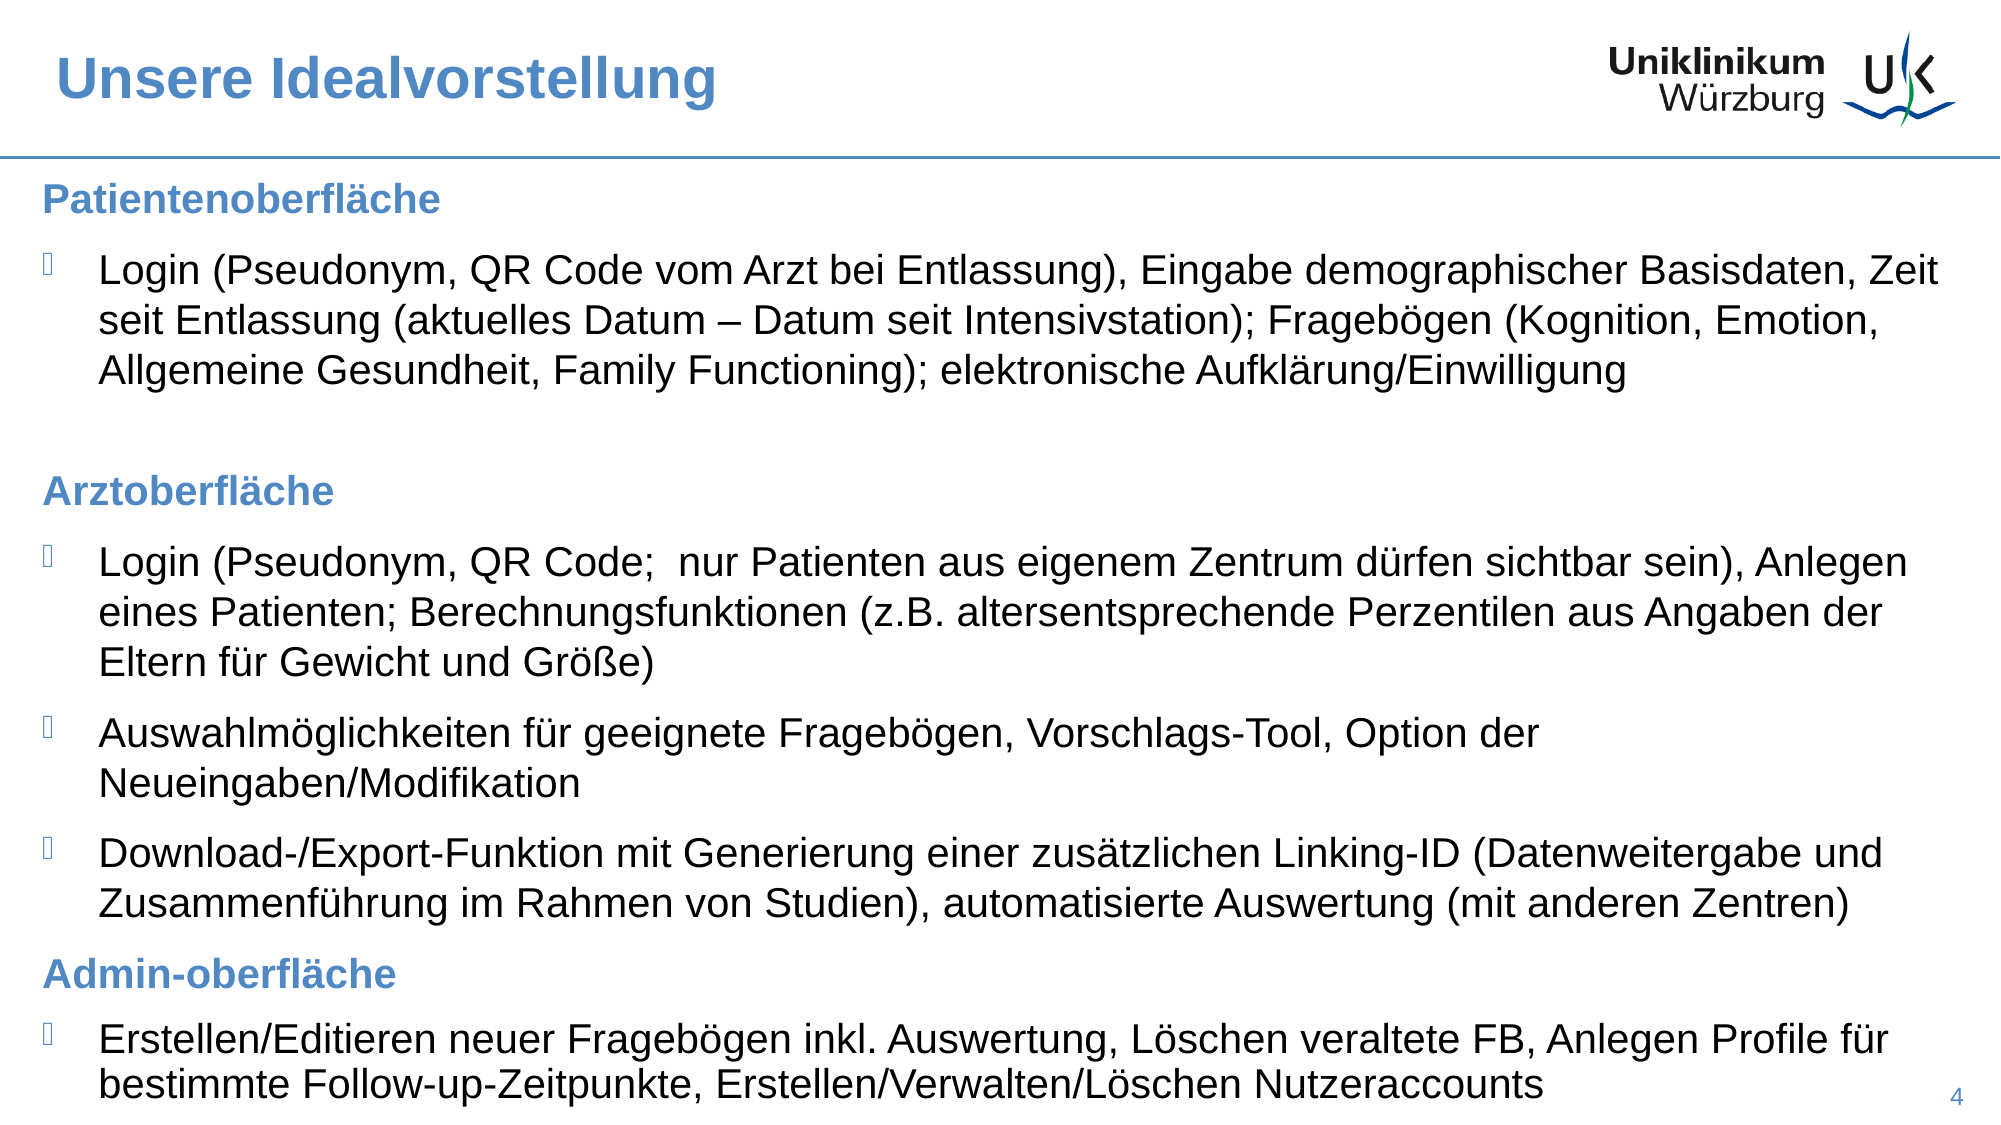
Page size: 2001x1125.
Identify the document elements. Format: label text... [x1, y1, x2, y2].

title Unsere Idealvorstellung [56, 0, 1618, 109]
list Patientenoberfläche Login (Pseudonym, QR Code vom Arzt bei Entlassung), Eingabe demographischer Basisdaten, Zeit seit Entlassung (aktuelles Datum – Datum seit Intensivstation); Fragebögen (Kognition, Emotion, Allgemeine Gesundheit, Family Functioning); elektronische Aufklärung/Einwilligung Arztoberfläche Login (Pseudonym, QR Code; nur Patienten aus eigenem Zentrum dürfen sichtbar sein), Anlegen eines Patienten; Berechnungsfunktionen (z.B. altersentsprechende Perzentilen aus Angaben der Eltern für Gewicht und Größe) Auswahlmöglichkeiten für geeignete Fragebögen, Vorschlags-Tool, Option der Neueingaben/Modifikation Download-/Export-Funktion mit Generierung einer zusätzlichen Linking-ID (Datenweitergabe und Zusammenführung im Rahmen von Studien), automatisierte Auswertung (mit anderen Zentren) Admin-oberfläche Erstellen/Editieren neuer Fragebögen inkl. Auswertung, Löschen veraltete FB, Anlegen Profile für bestimmte Follow-up-Zeitpunkte, Erstellen/Verwalten/Löschen Nutzeraccounts [41, 109, 2000, 1125]
text_box 4 [1896, 1073, 1979, 1114]
picture [1618, 30, 1956, 109]
